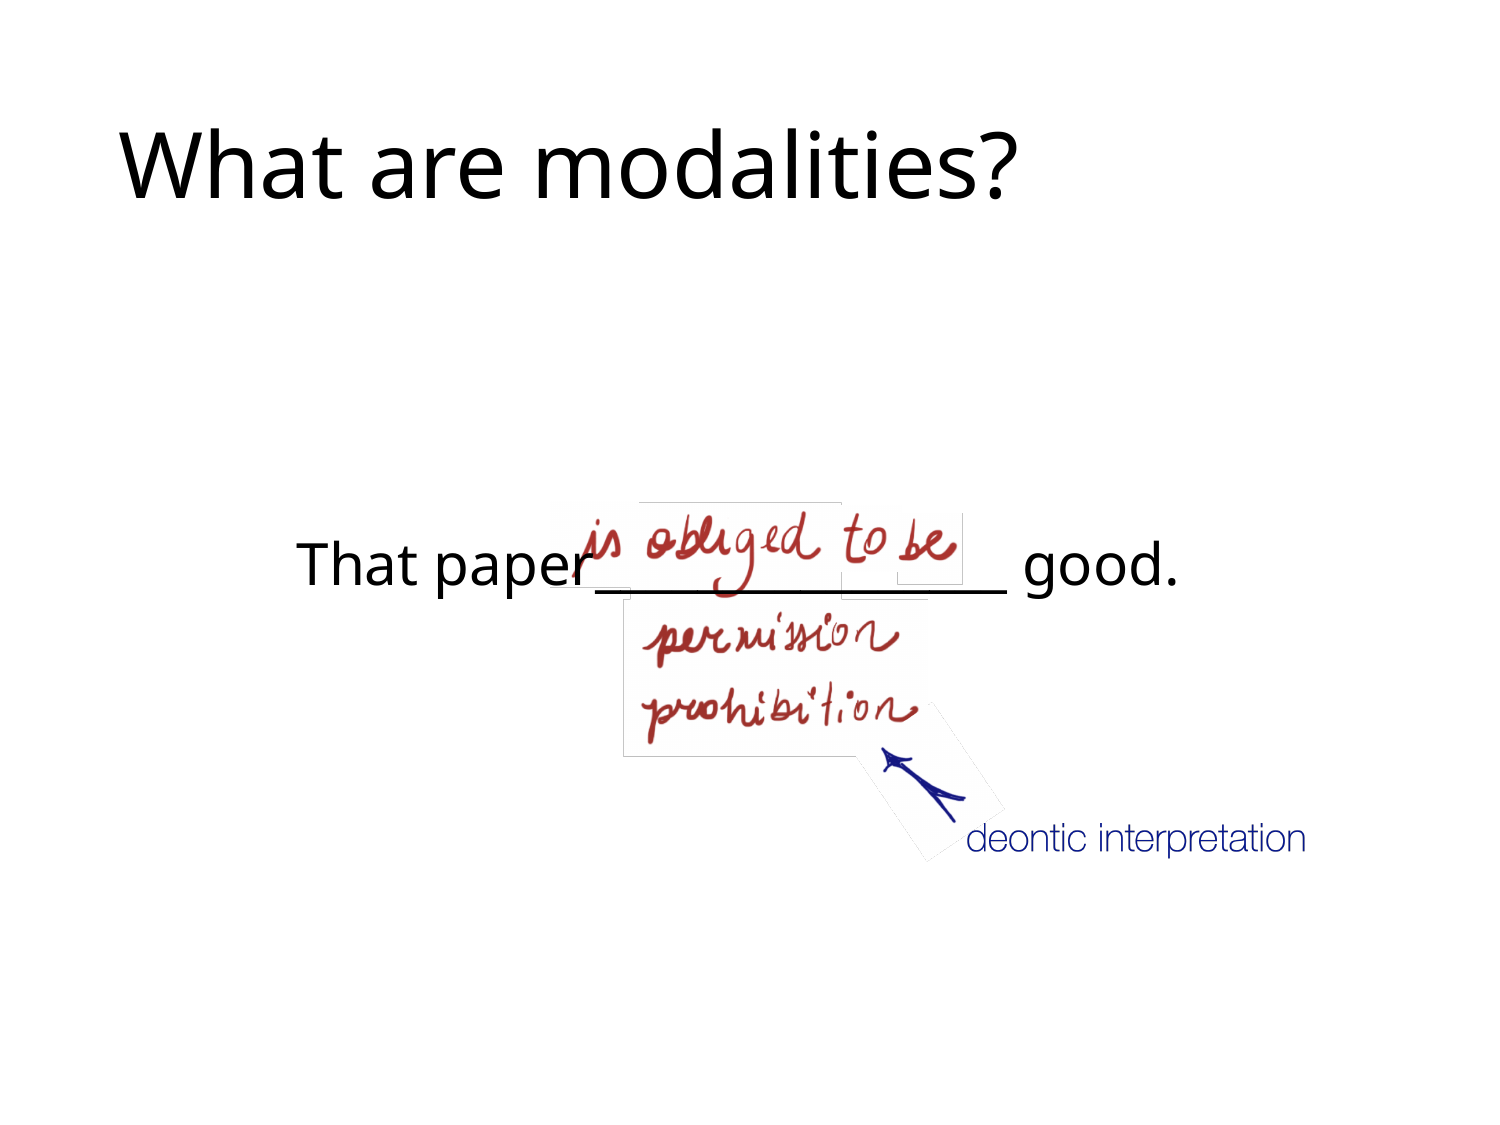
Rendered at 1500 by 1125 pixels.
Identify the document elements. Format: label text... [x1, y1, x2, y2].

picture [550, 501, 1312, 865]
title What are modalities? [103, 59, 1397, 278]
text_box That paper________________ good. [281, 519, 550, 605]
